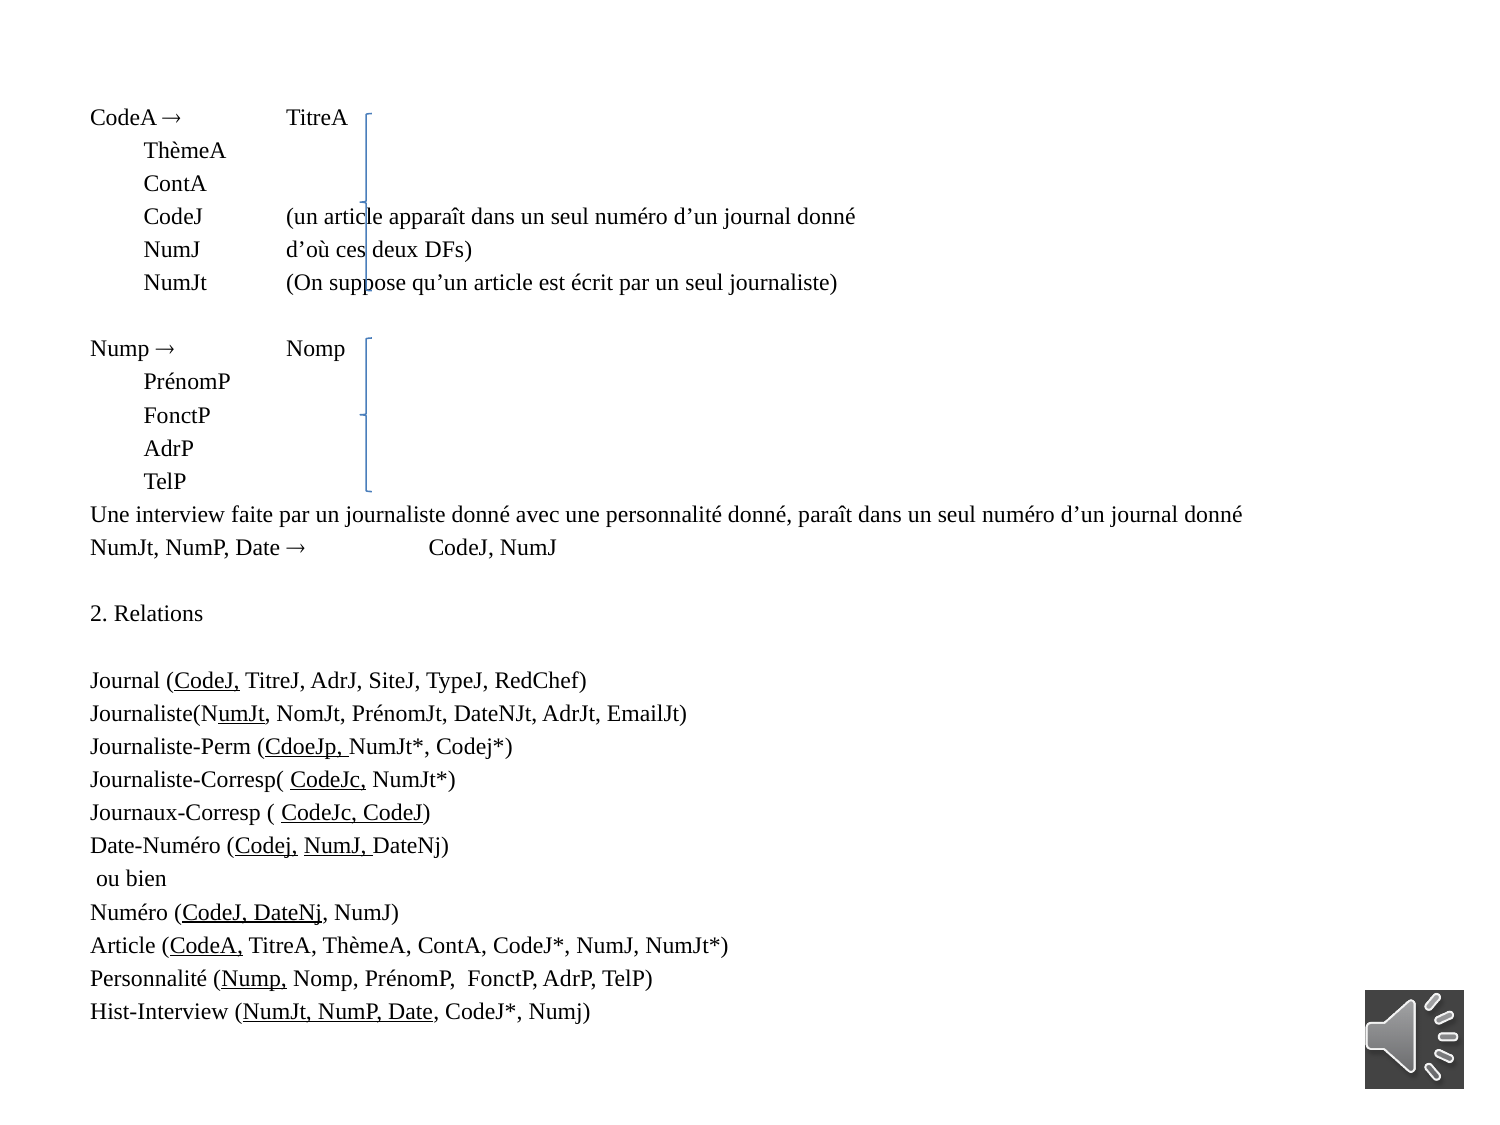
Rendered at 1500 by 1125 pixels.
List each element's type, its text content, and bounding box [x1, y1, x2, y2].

text_box [359, 337, 372, 493]
picture [1364, 989, 1465, 1090]
list CodeA  TitreA ThèmeA ContA CodeJ (un article apparaît dans un seul numéro d’un journal donné NumJ d’où ces deux DFs) NumJt (On suppose qu’un article est écrit par un seul journaliste) Nump  Nomp PrénomP FonctP AdrP TelP Une interview faite par un journaliste donné avec une personnalité donné, paraît dans un seul numéro d’un journal donné NumJt, NumP, Date  CodeJ, NumJ 2. Relations Journal (CodeJ, TitreJ, AdrJ, SiteJ, TypeJ, RedChef) Journaliste(NumJt, NomJt, PrénomJt, DateNJt, AdrJt, EmailJt) Journaliste-Perm (CdoeJp, NumJt*, Codej*) Journaliste-Corresp( CodeJc, NumJt*) Journaux-Corresp ( CodeJc, CodeJ) Date-Numéro (Codej, NumJ, DateNj) ou bien Numéro (CodeJ, DateNj, NumJ) Article (CodeA, TitreA, ThèmeA, ContA, CodeJ*, NumJ, NumJt*) Personnalité (Nump, Nomp, PrénomP, FonctP, AdrP, TelP) Hist-Interview (NumJt, NumP, Date, CodeJ*, Numj) [75, 93, 1425, 1043]
text_box [359, 112, 372, 292]
